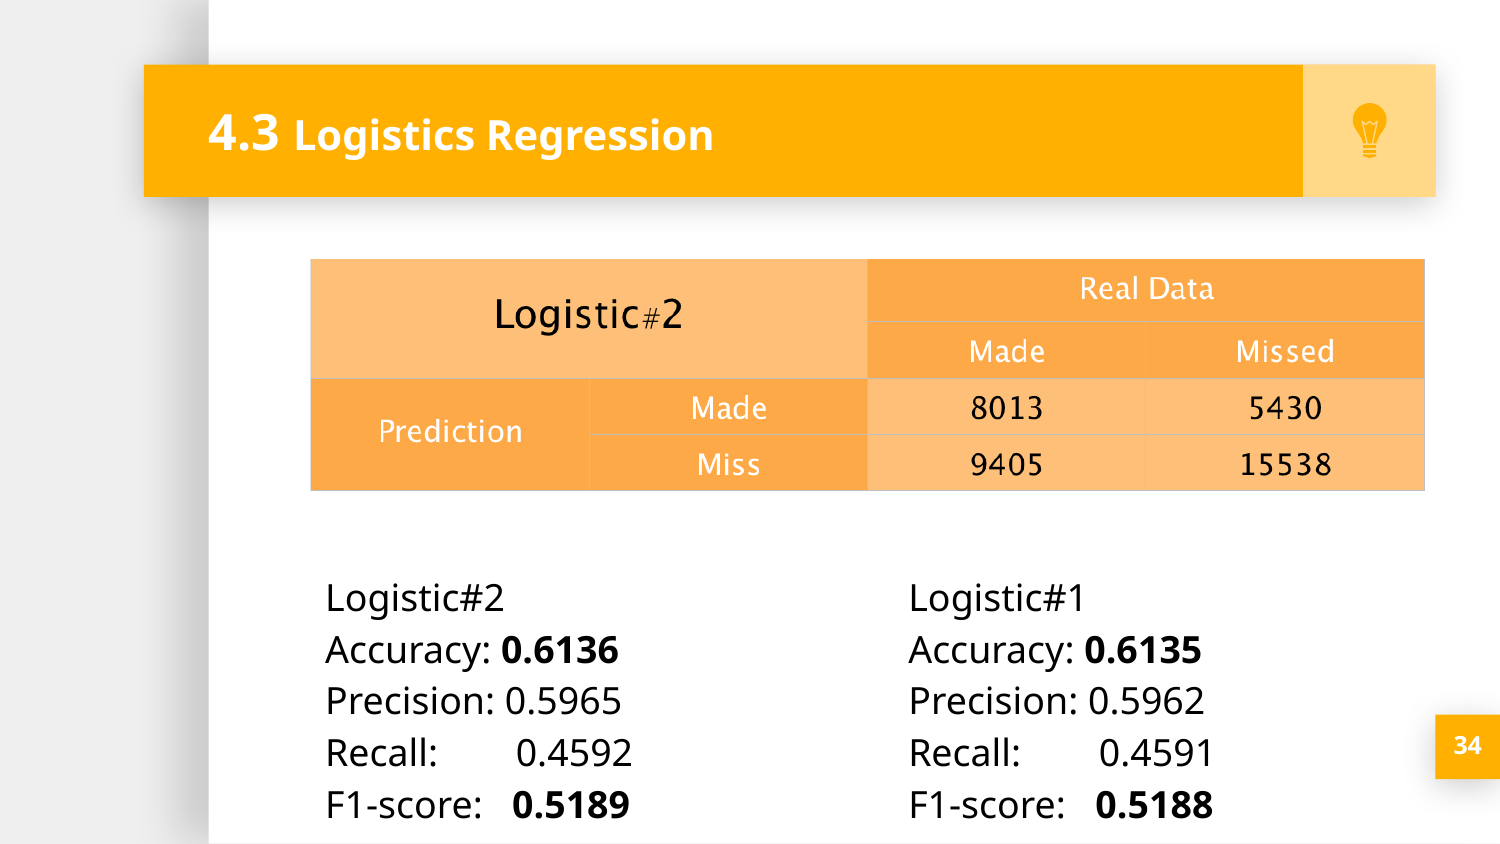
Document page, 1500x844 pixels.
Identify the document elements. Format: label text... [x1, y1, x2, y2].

text_box Logistic#2 Accuracy: 0.6136 Precision: 0.5965 Recall: 0.4592 F1-score: 0.5189 [310, 552, 893, 715]
picture [298, 252, 1436, 497]
title 4.3 Logistics Regression [193, 64, 1300, 197]
slide_number ‹#› [1435, 714, 1500, 780]
text_box Logistic#1 Accuracy: 0.6135 Precision: 0.5962 Recall: 0.4591 F1-score: 0.5188 [893, 552, 1477, 715]
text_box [1352, 102, 1387, 159]
